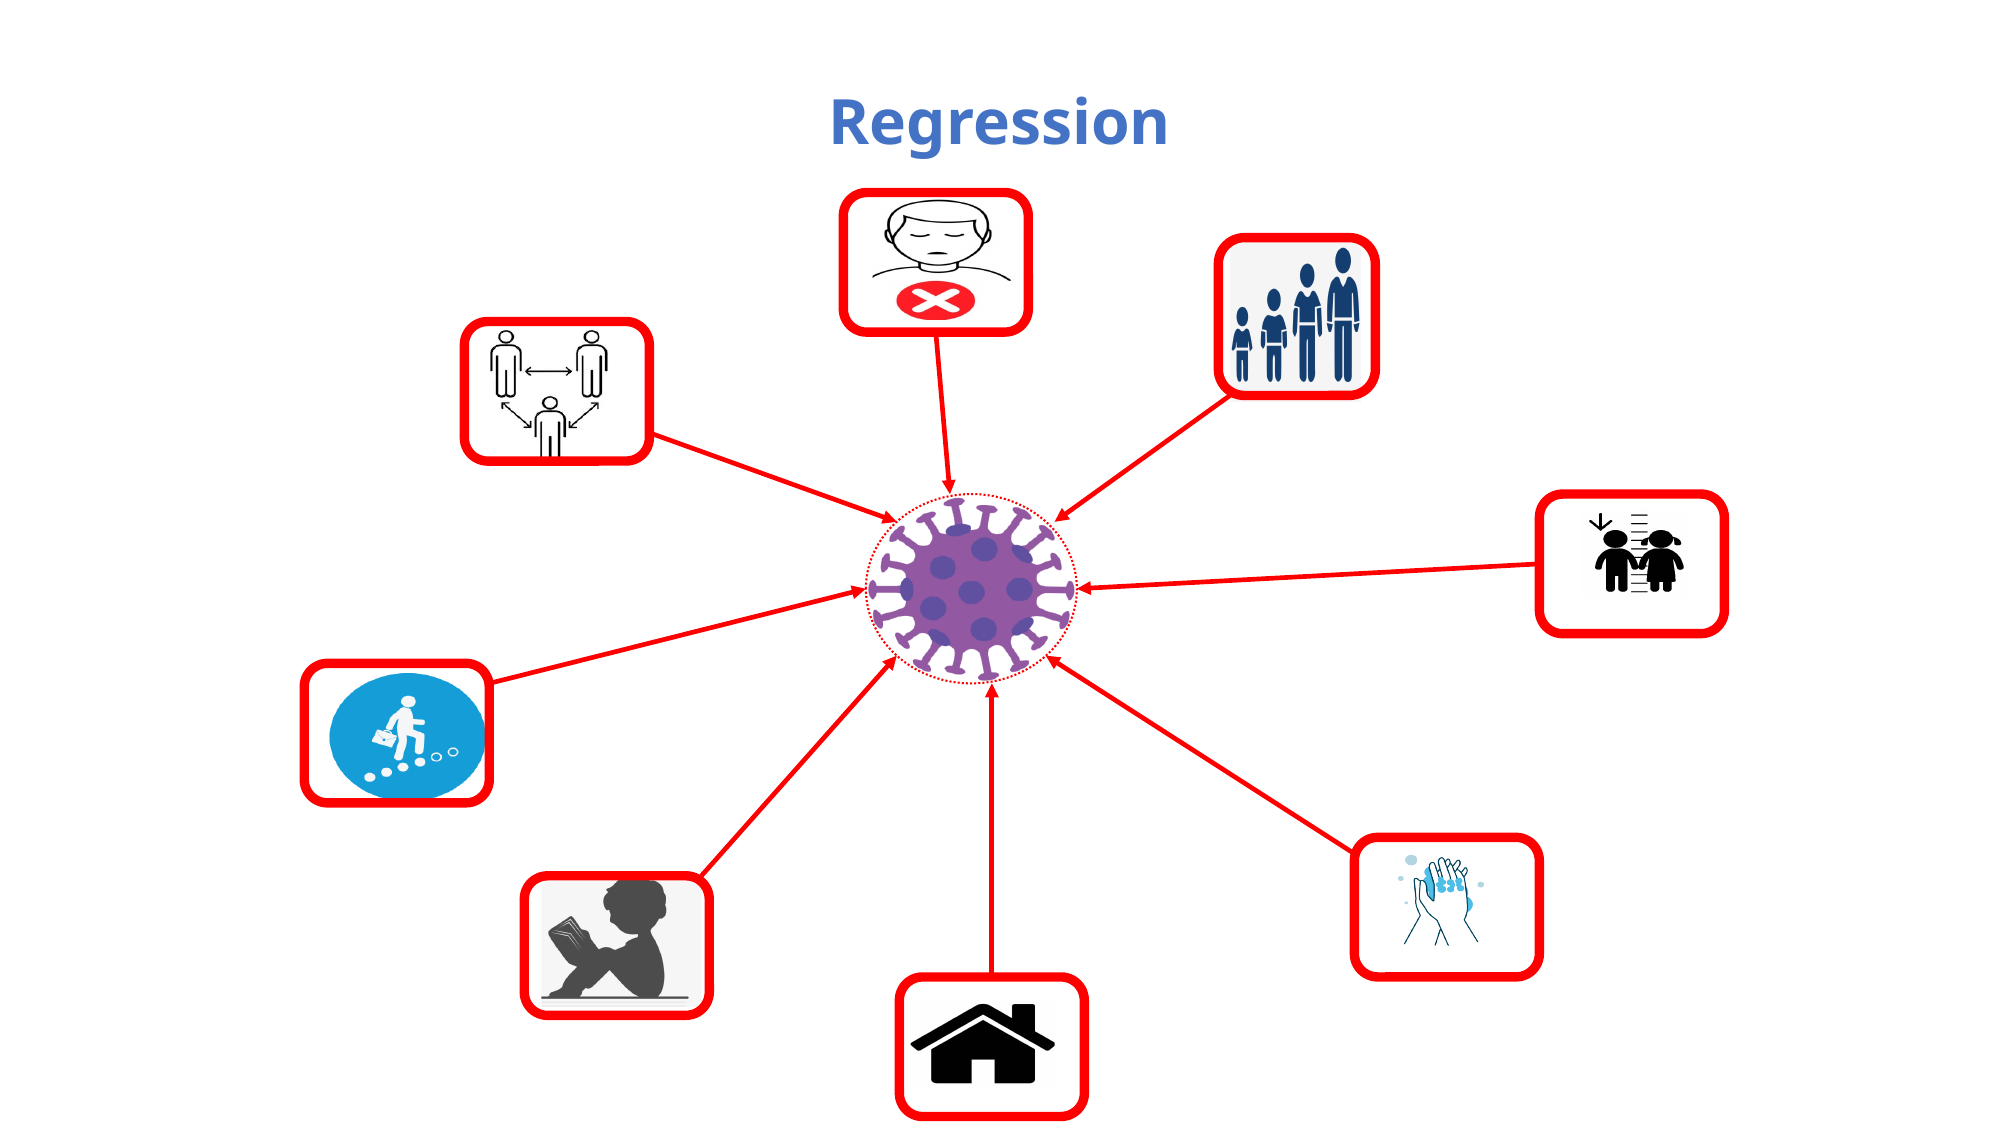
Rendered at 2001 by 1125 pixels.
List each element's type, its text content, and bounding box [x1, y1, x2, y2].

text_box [304, 192, 1725, 1117]
list Regression [157, 82, 1843, 178]
